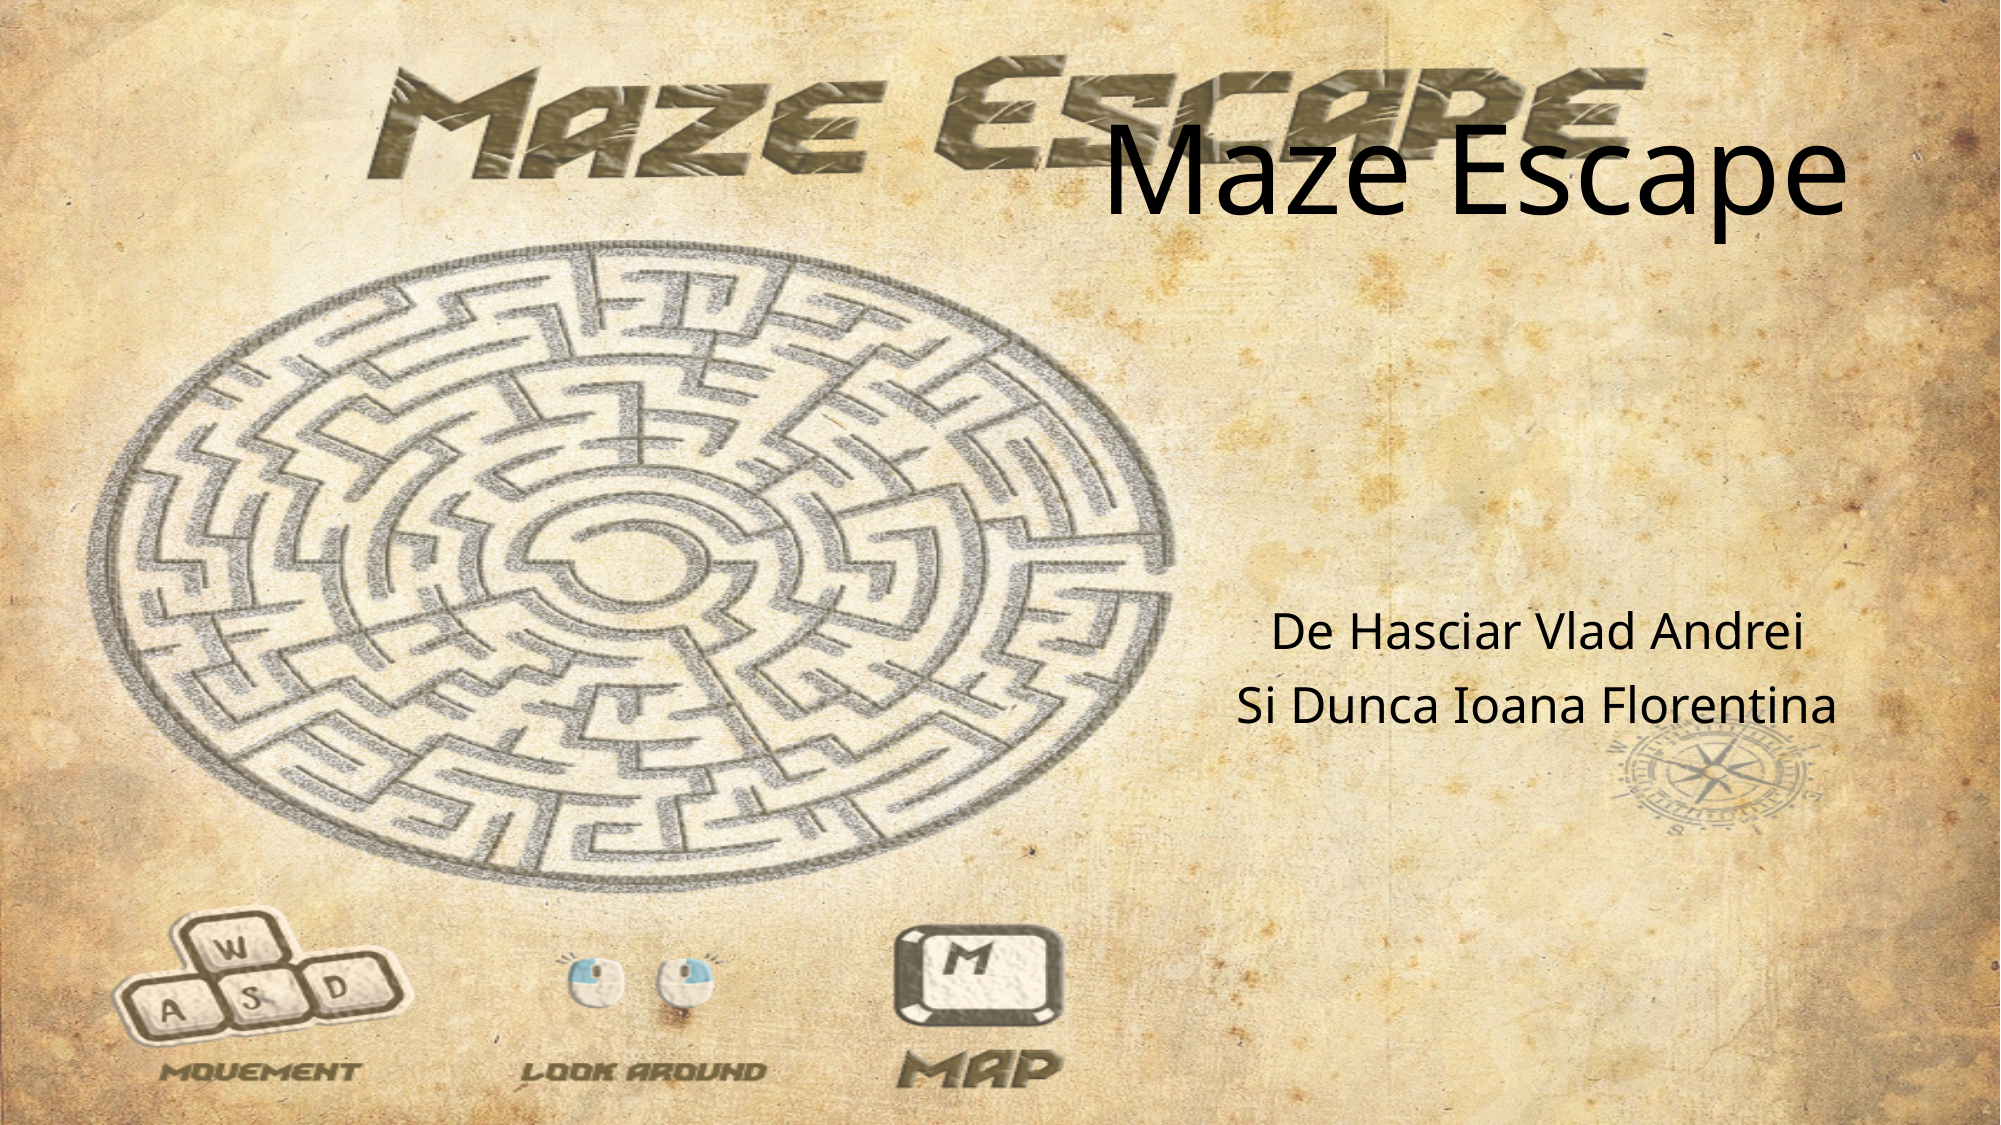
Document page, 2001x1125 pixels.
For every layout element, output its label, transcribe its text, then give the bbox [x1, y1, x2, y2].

title Maze Escape [726, 36, 2000, 249]
subtitle De Hasciar Vlad Andrei Si Dunca Ioana Florentina [787, 598, 2000, 871]
